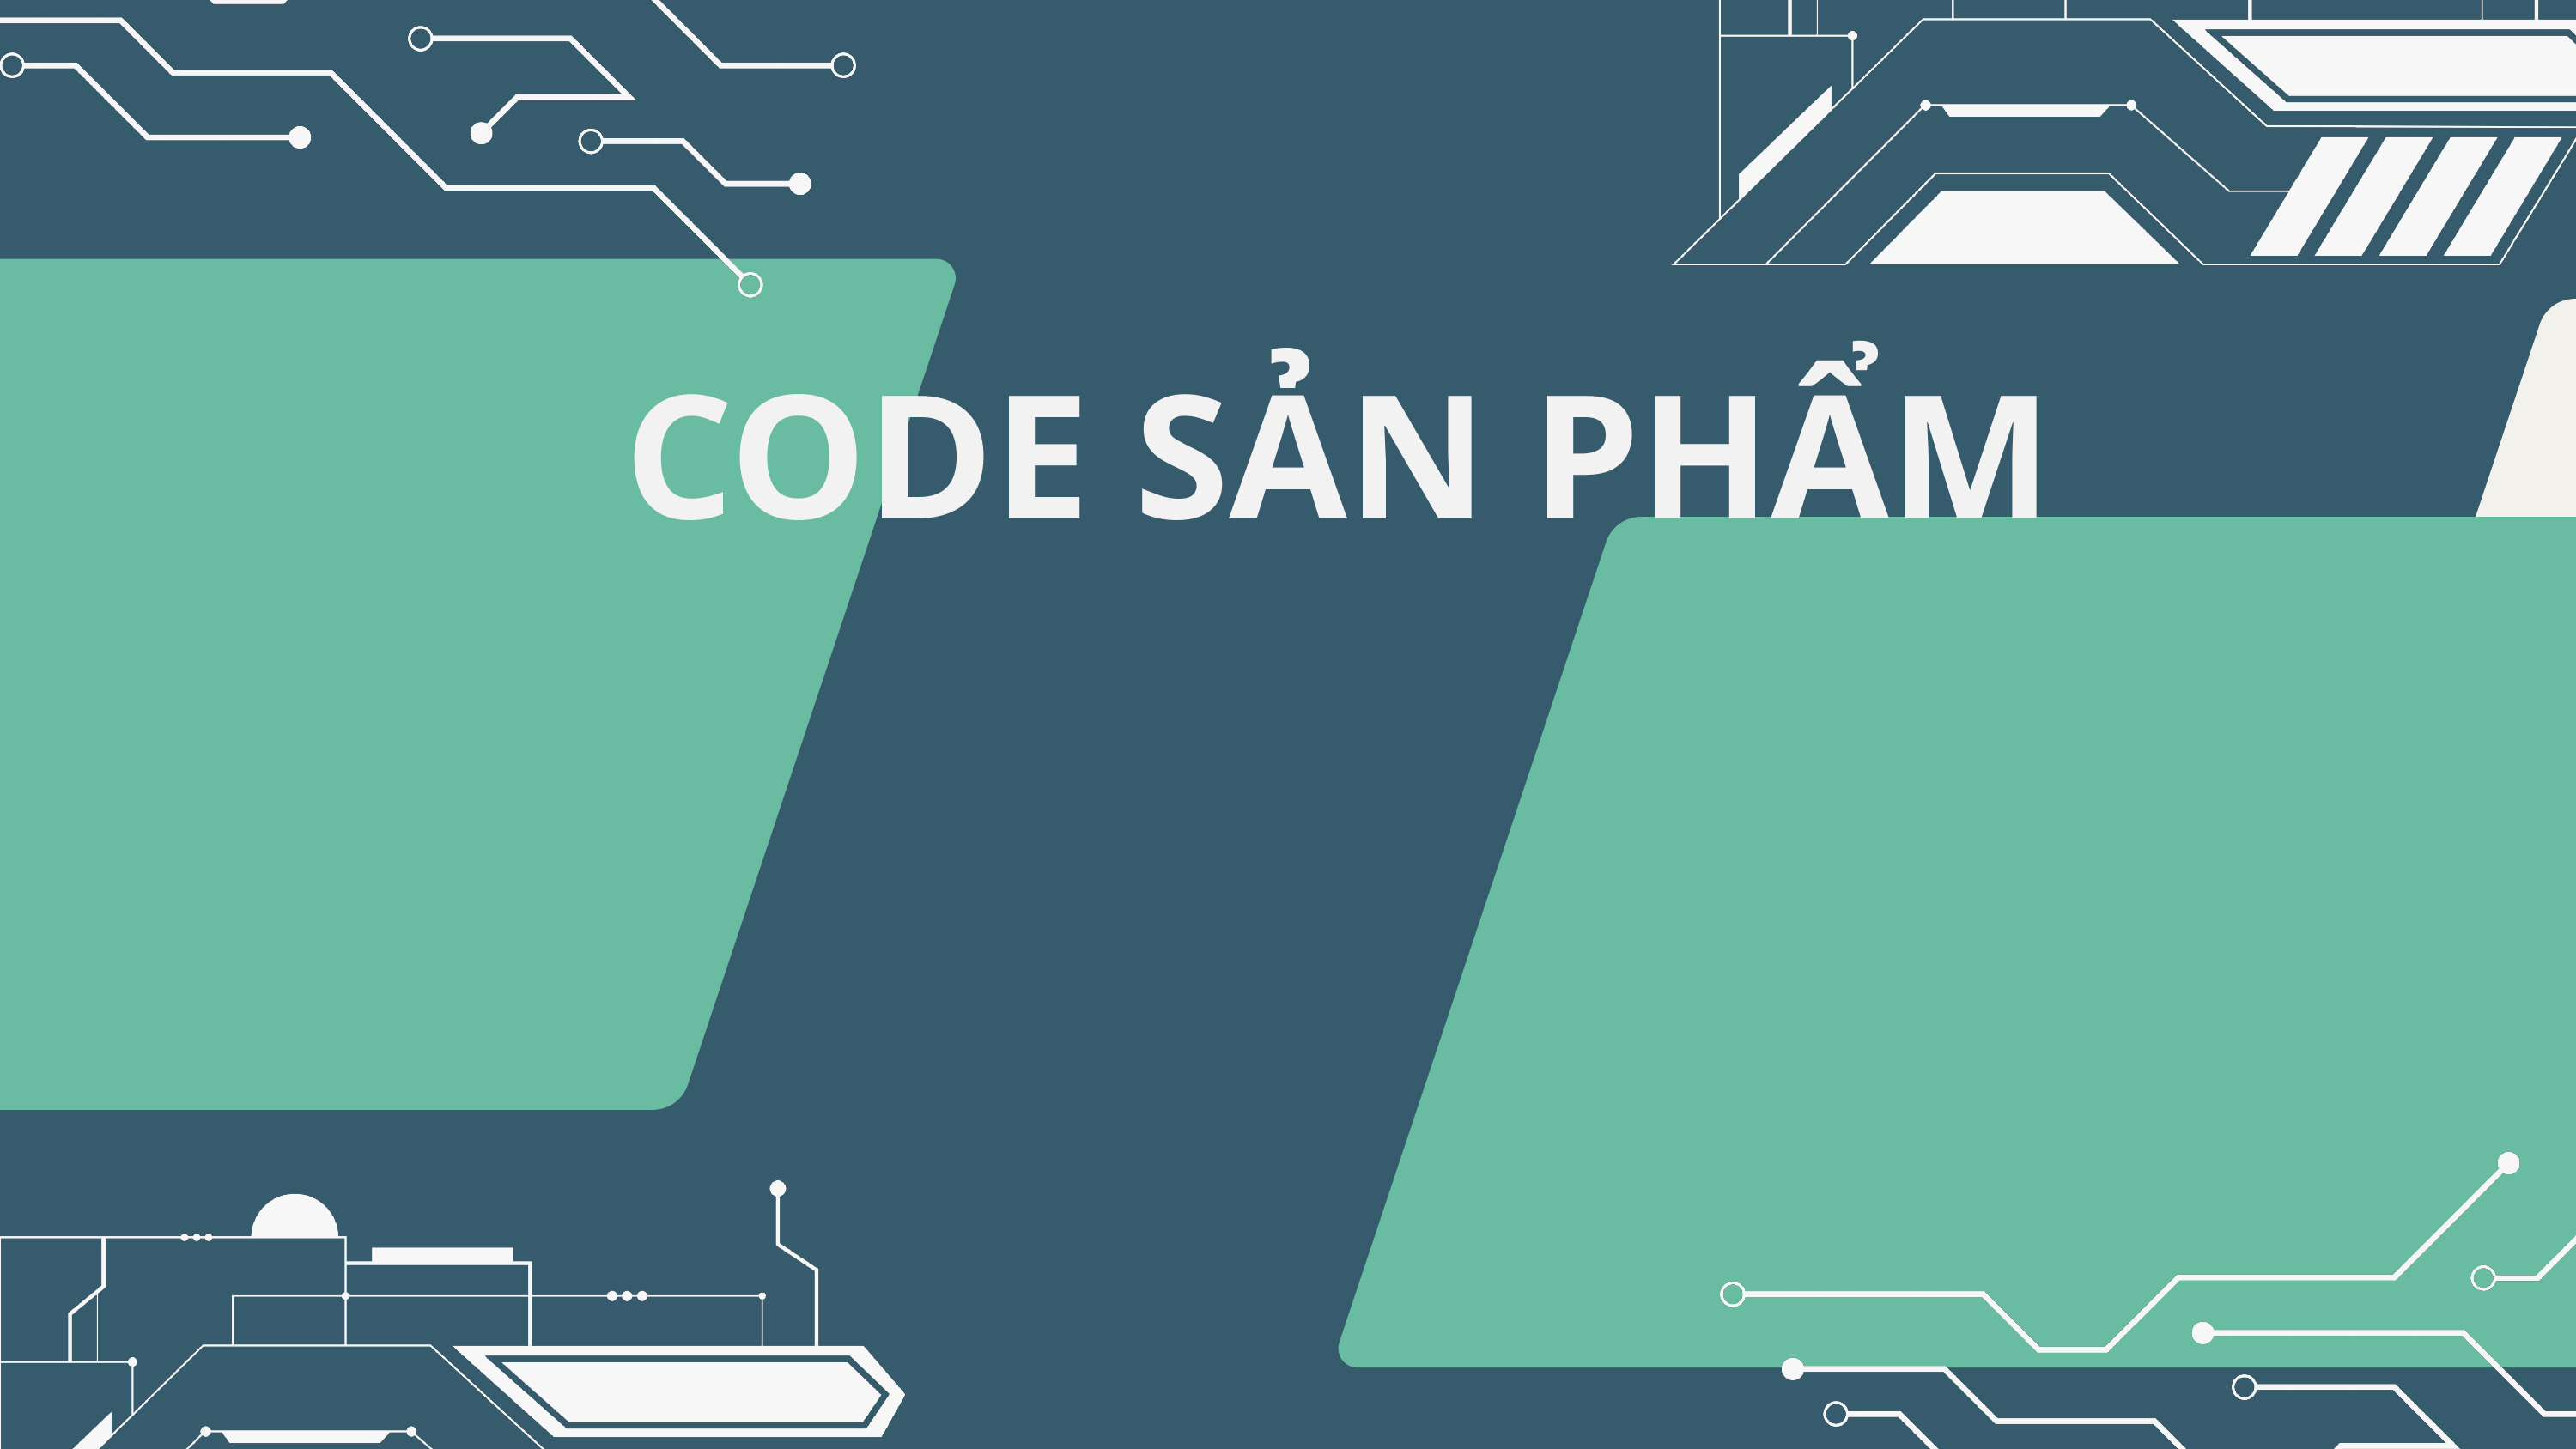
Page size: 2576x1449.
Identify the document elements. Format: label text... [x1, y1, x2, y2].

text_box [2264, 298, 2576, 513]
text_box CODE SẢN PHẨM [969, 341, 2258, 561]
text_box [1720, 1378, 2576, 1449]
text_box [0, 0, 856, 256]
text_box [1330, 516, 2576, 1368]
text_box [0, 258, 963, 1111]
text_box [0, 1180, 906, 1449]
text_box [1670, 0, 2576, 265]
